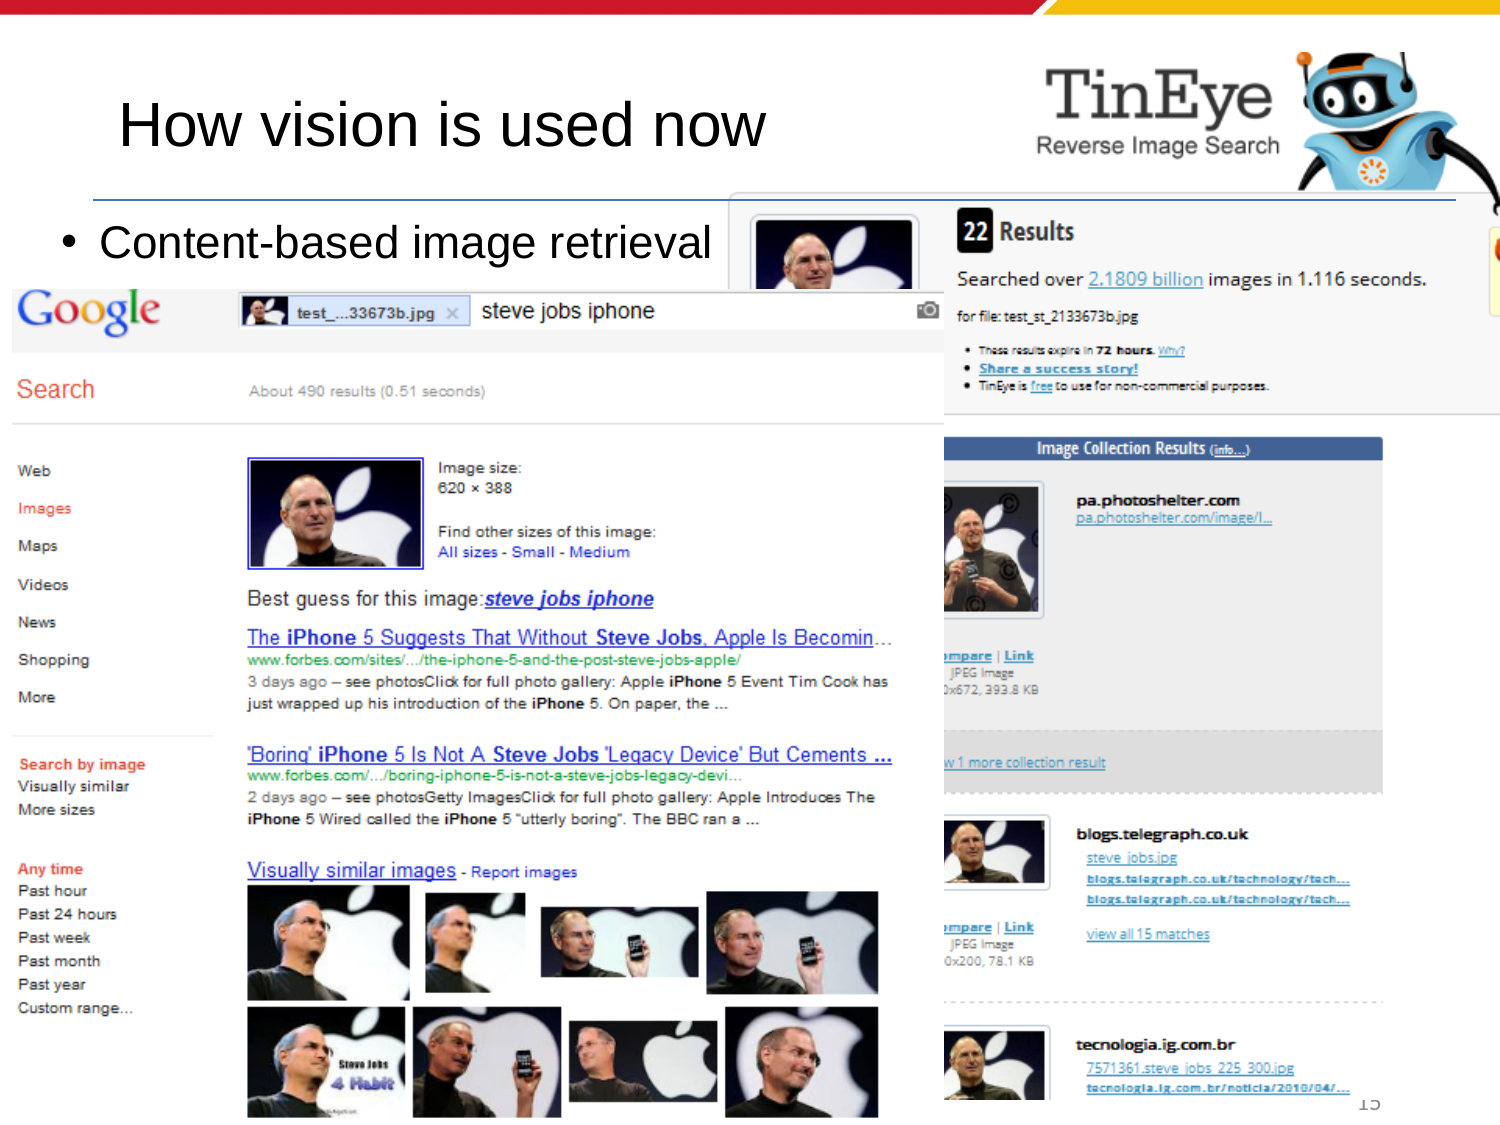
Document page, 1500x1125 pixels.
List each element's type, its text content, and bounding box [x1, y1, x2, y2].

slide_number 15 [1257, 1100, 1397, 1125]
title How vision is used now [103, 53, 708, 199]
picture [0, 0, 1500, 1125]
list Content-based image retrieval [46, 205, 708, 289]
